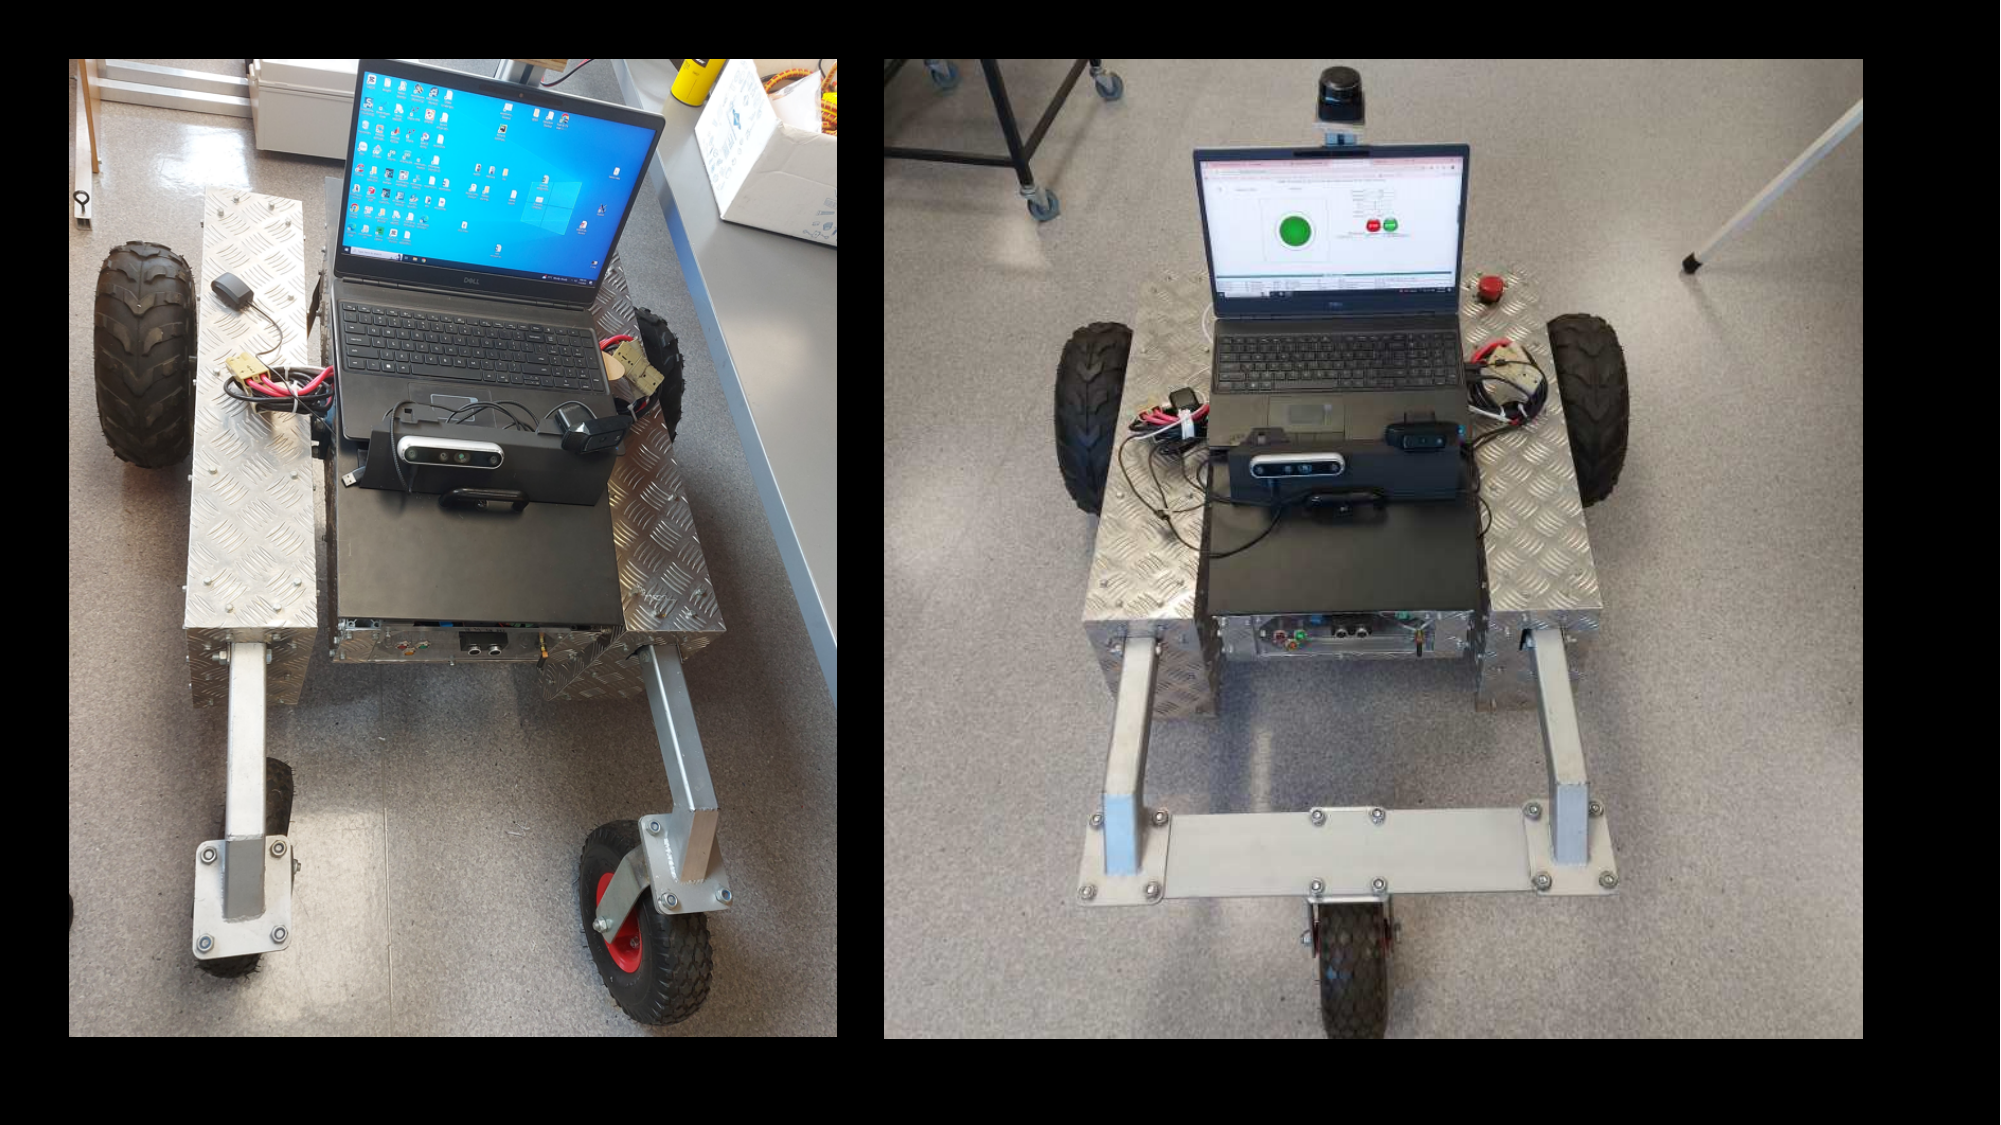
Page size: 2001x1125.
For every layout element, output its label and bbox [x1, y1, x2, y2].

picture [69, 59, 837, 1038]
picture [884, 59, 1863, 1039]
